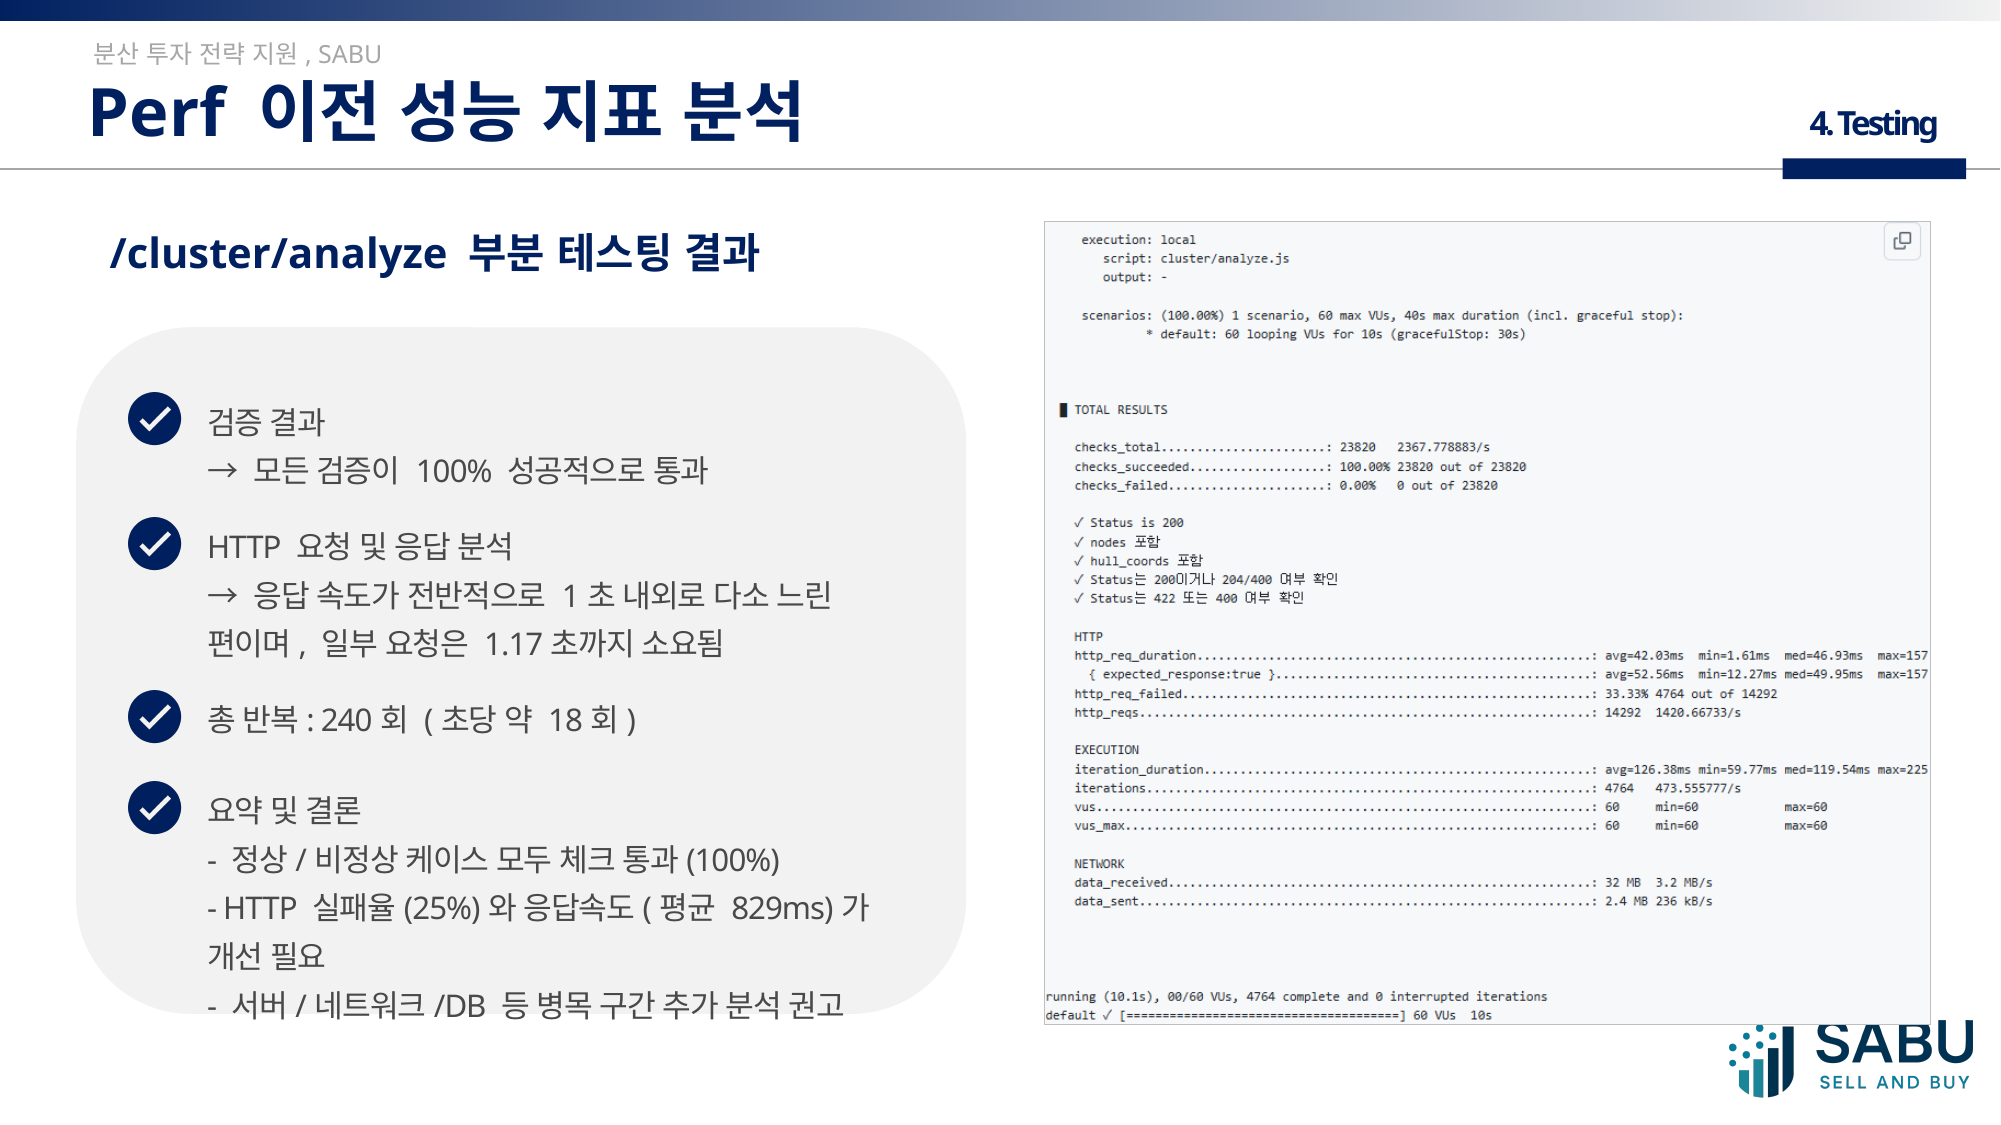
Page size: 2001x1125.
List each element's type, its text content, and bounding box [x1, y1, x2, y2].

text_box Perf 이전 성능 지표 분석 [87, 70, 809, 151]
picture [1043, 220, 1973, 1098]
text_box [121, 509, 907, 660]
text_box 분산 투자 전략 지원, SABU [94, 38, 407, 69]
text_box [121, 385, 907, 487]
text_box [74, 325, 968, 1016]
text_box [1769, 101, 1979, 180]
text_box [121, 683, 907, 751]
text_box [0, 0, 2000, 22]
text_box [121, 773, 914, 973]
text_box /cluster/analyze 부분 테스팅 결과 [109, 226, 831, 277]
